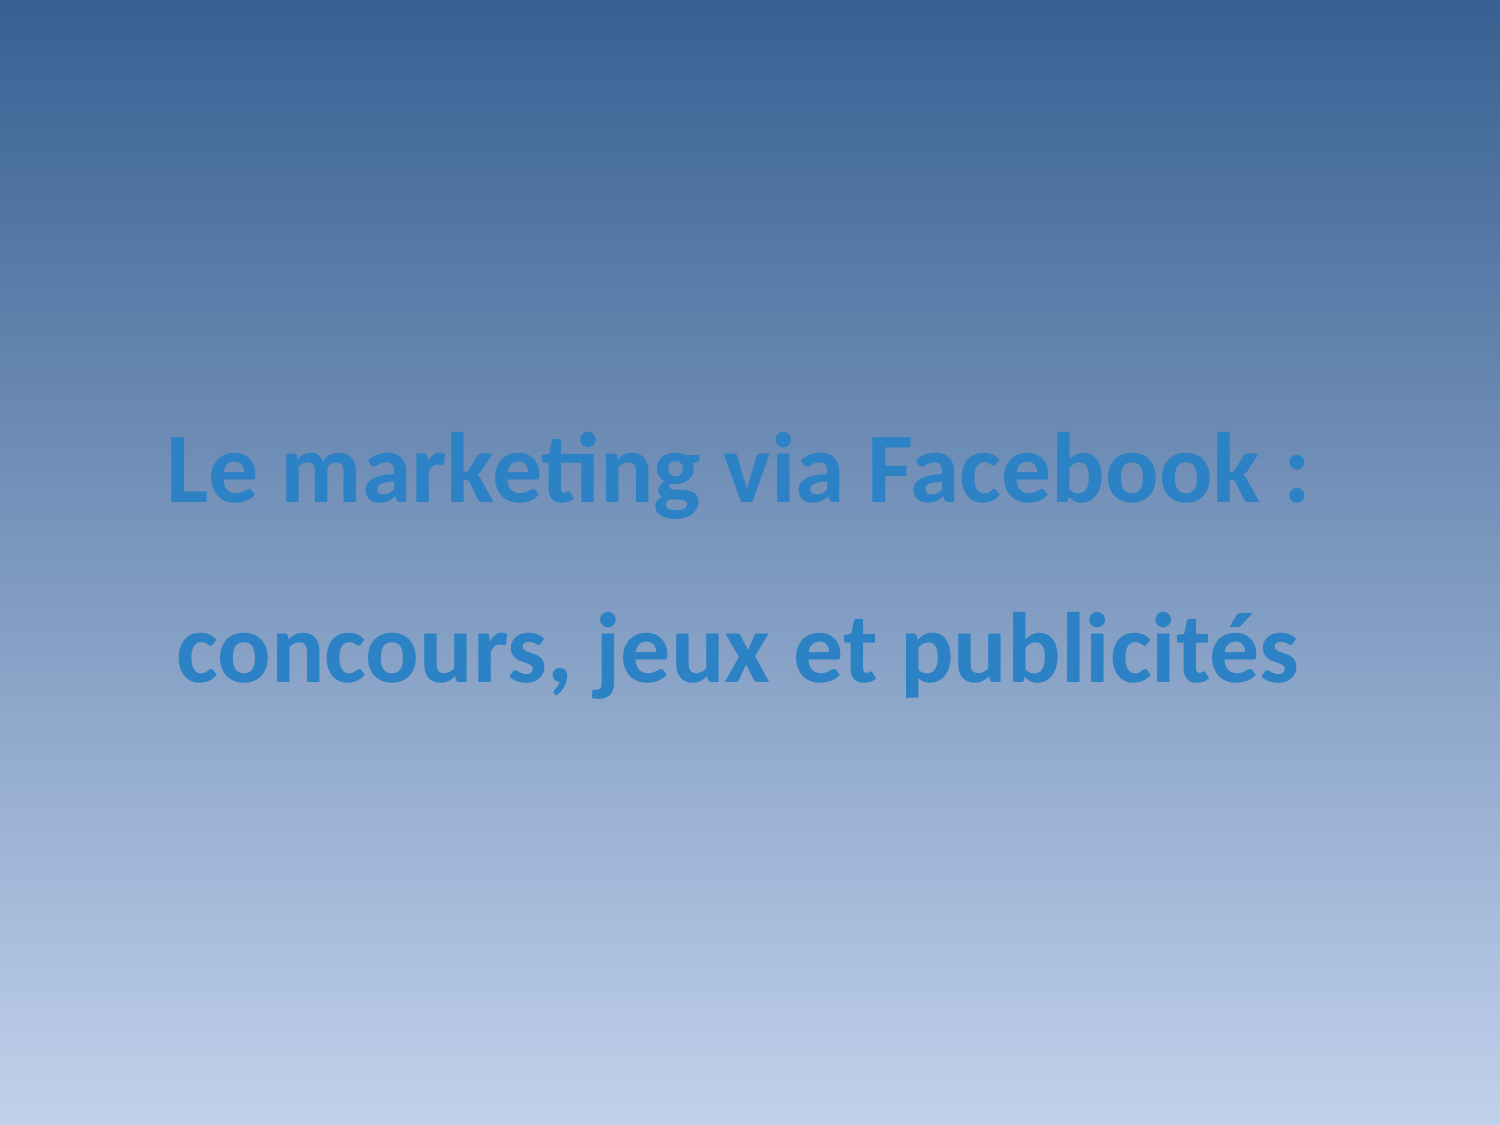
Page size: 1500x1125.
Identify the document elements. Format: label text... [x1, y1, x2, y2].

text_box Le marketing via Facebook : concours, jeux et publicités [40, 335, 1460, 711]
